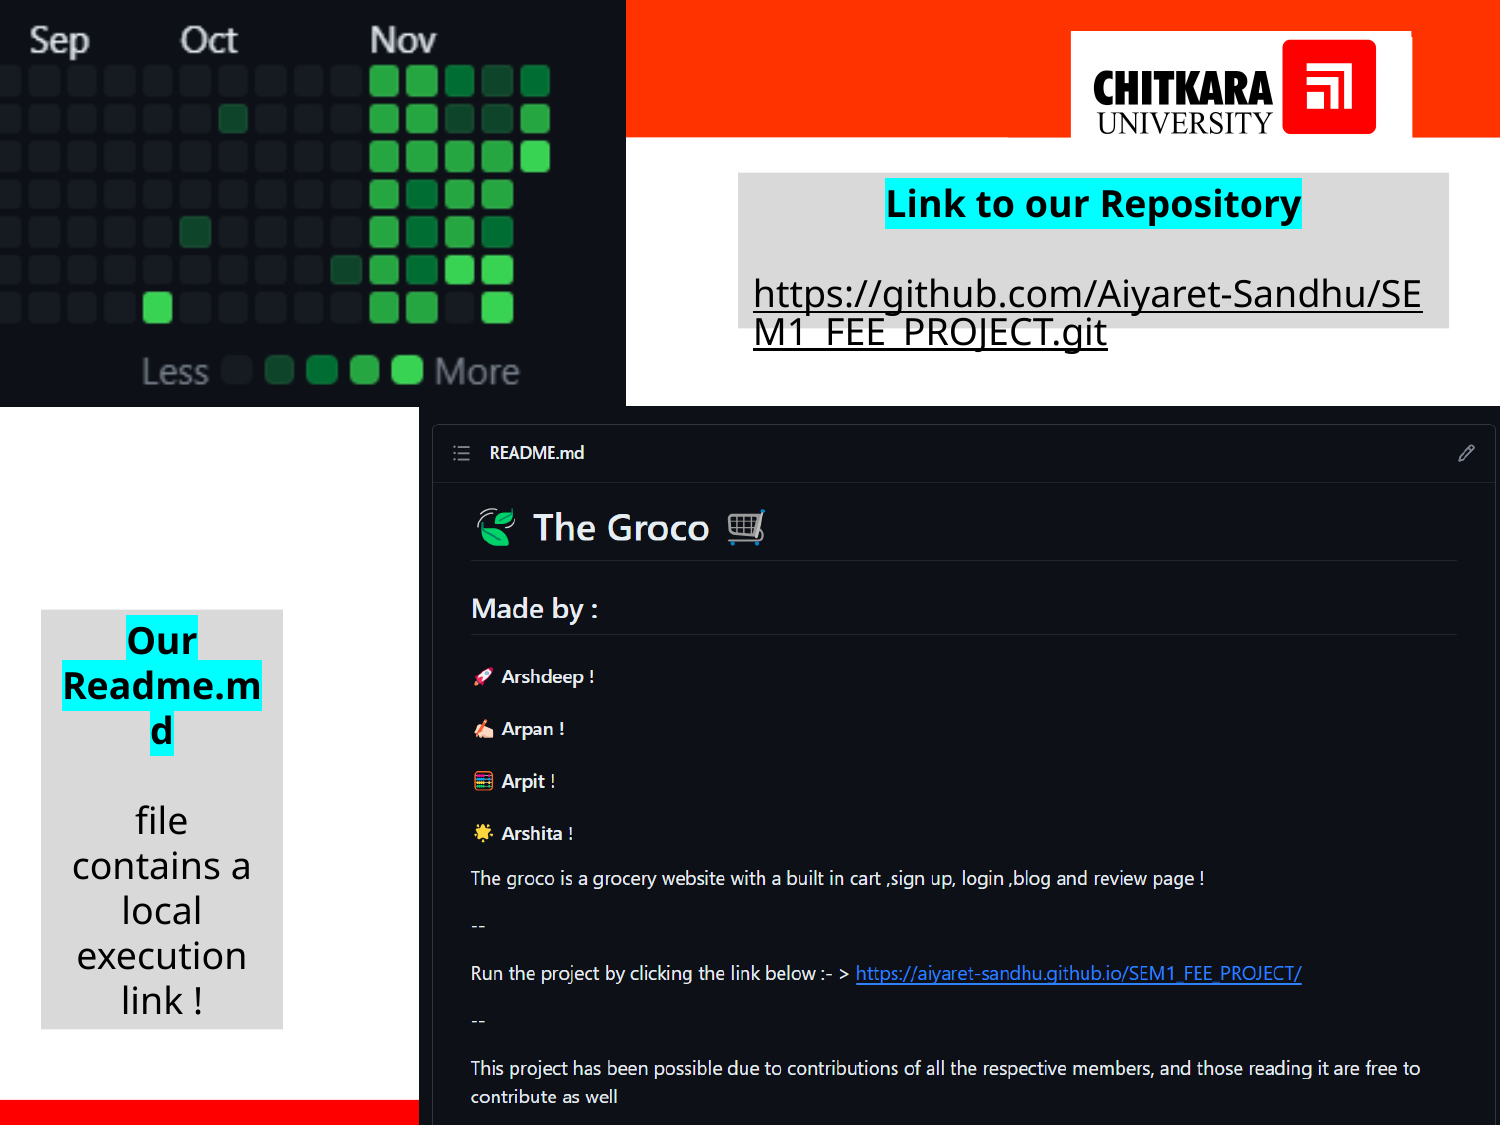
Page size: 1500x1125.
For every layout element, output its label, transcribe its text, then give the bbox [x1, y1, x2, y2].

picture [0, 0, 1500, 1125]
text_box Link to our Repository https://github.com/Aiyaret-Sandhu/SEM1_FEE_PROJECT.git [738, 172, 1450, 329]
text_box Our Readme.md file contains a local execution link ! [41, 609, 283, 1030]
picture [1074, 37, 1391, 138]
